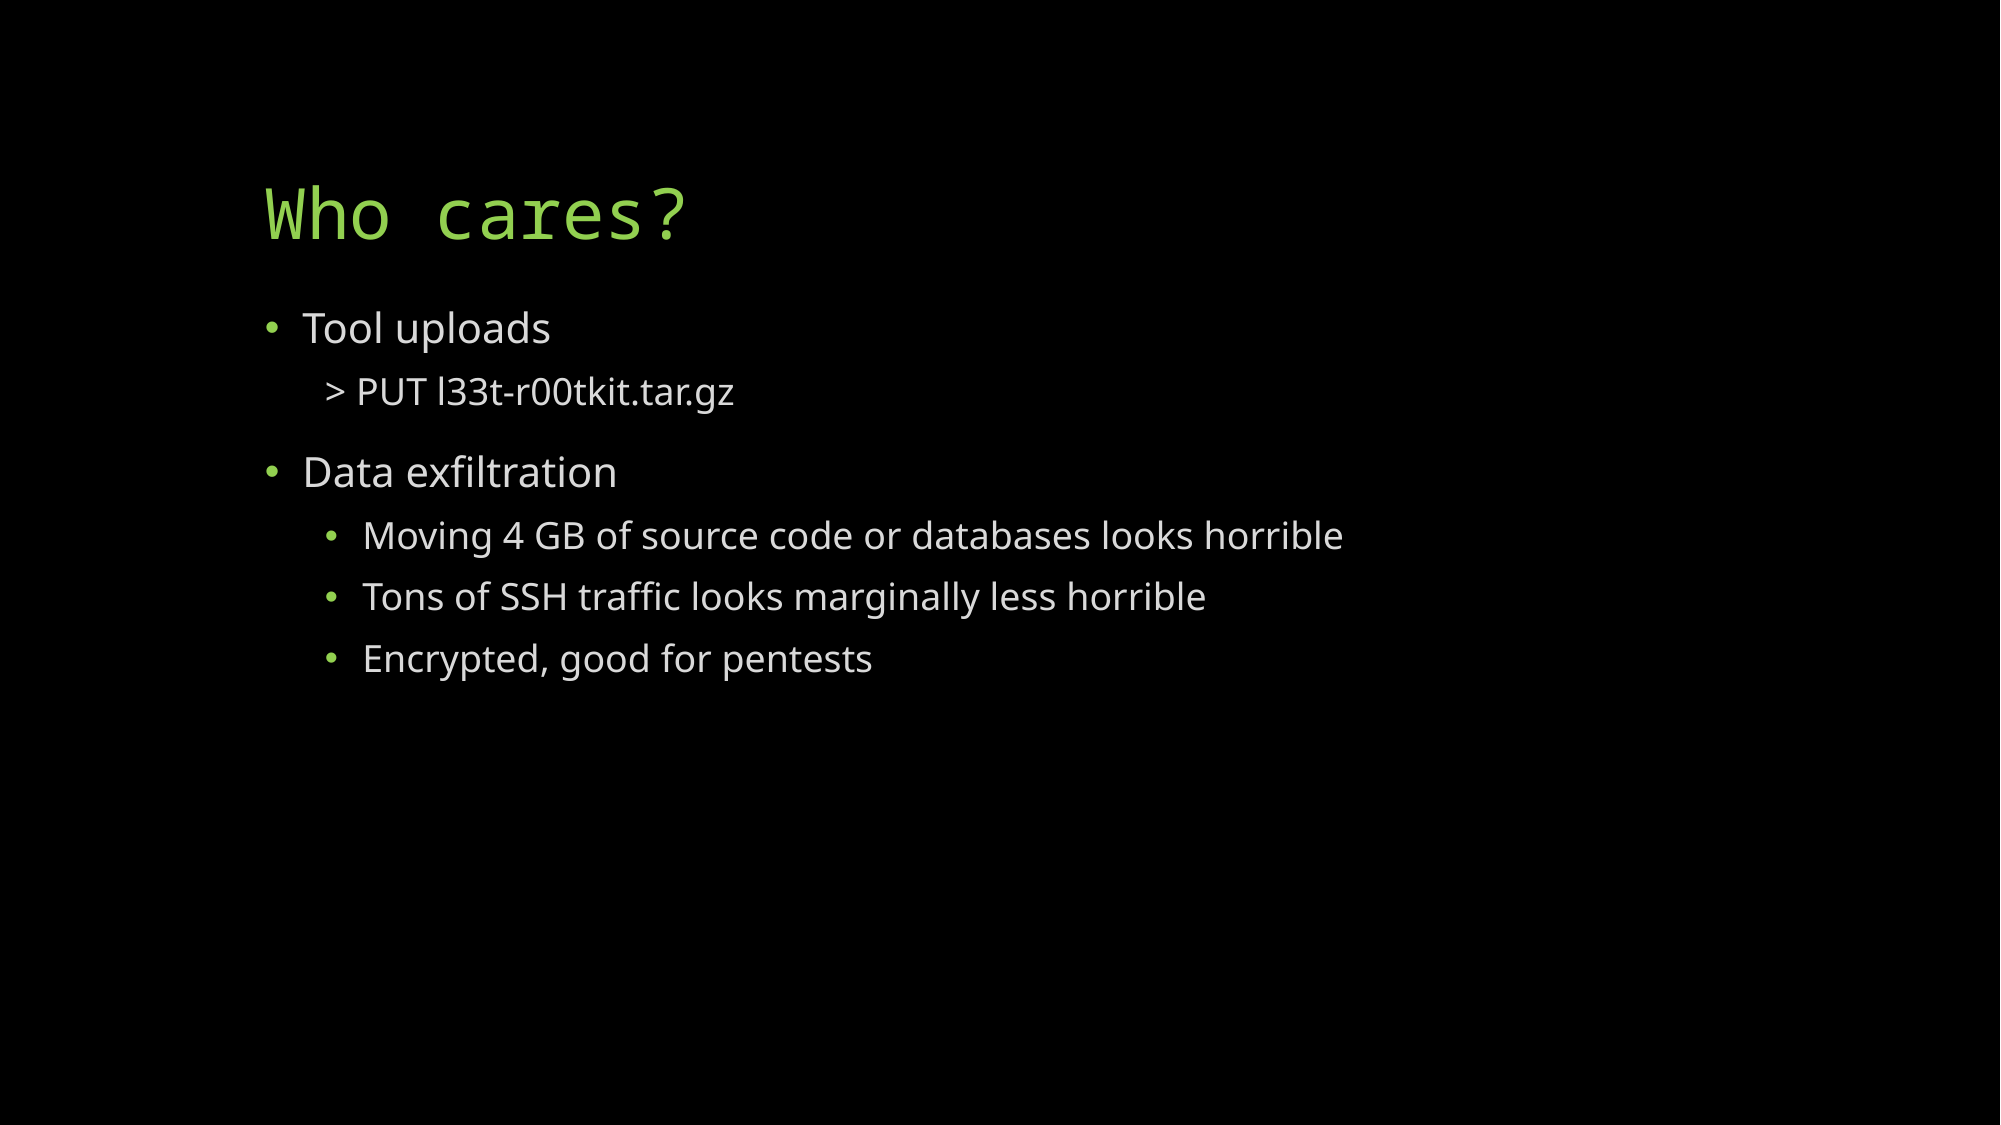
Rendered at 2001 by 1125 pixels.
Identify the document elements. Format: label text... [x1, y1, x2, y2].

title Who cares? [249, 75, 1750, 263]
list Tool uploads > PUT l33t-r00tkit.tar.gz Data exfiltration Moving 4 GB of source code or databases looks horrible Tons of SSH traffic looks marginally less horrible Encrypted, good for pentests [249, 299, 1750, 1000]
